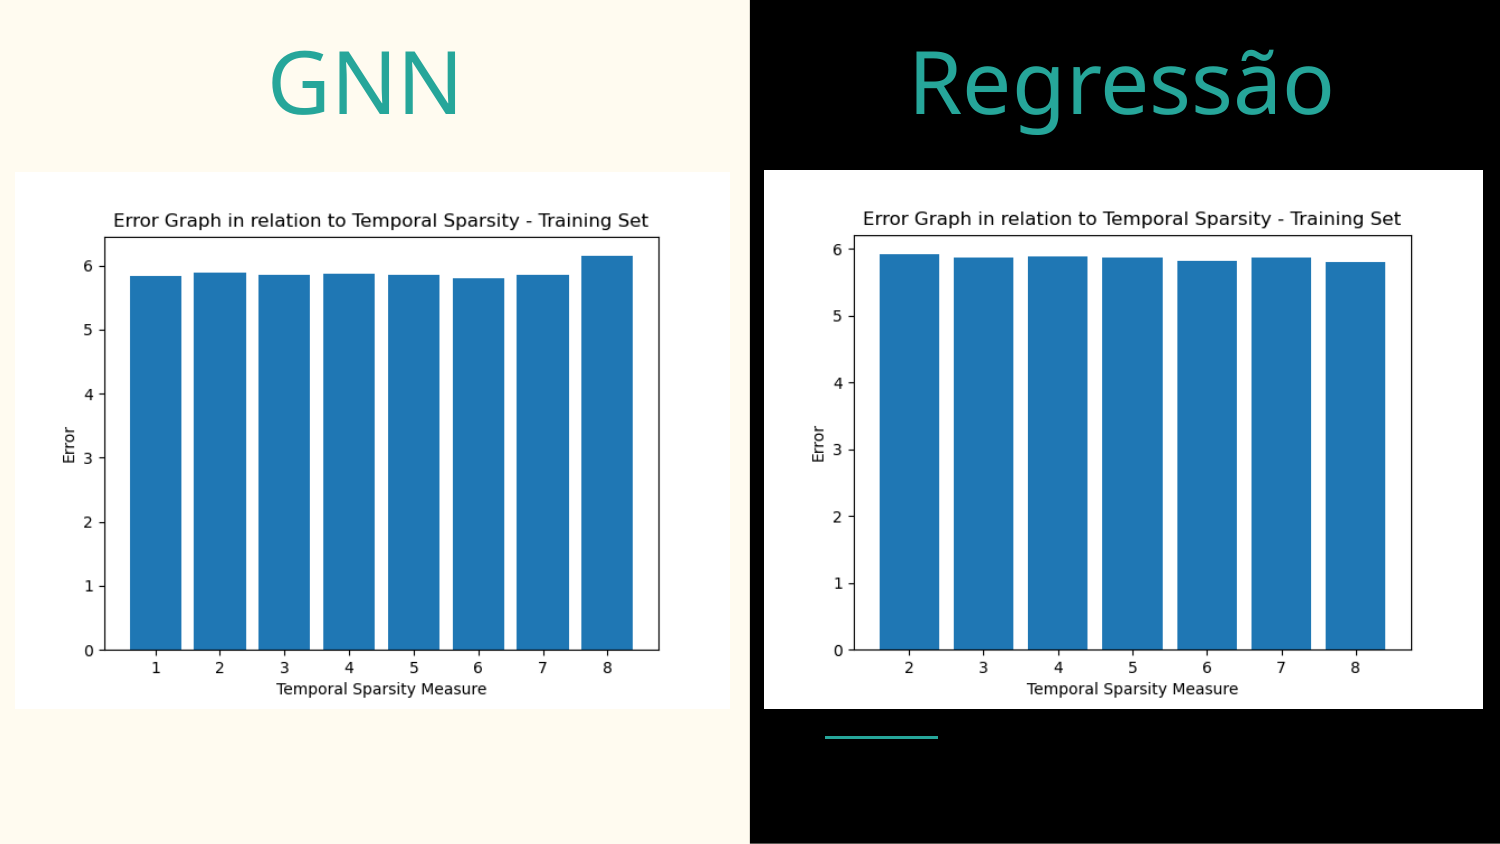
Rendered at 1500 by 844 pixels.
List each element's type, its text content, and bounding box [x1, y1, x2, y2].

title Regressão [790, 25, 1454, 148]
title GNN [34, 25, 698, 148]
picture [764, 169, 1483, 709]
picture [15, 171, 731, 709]
